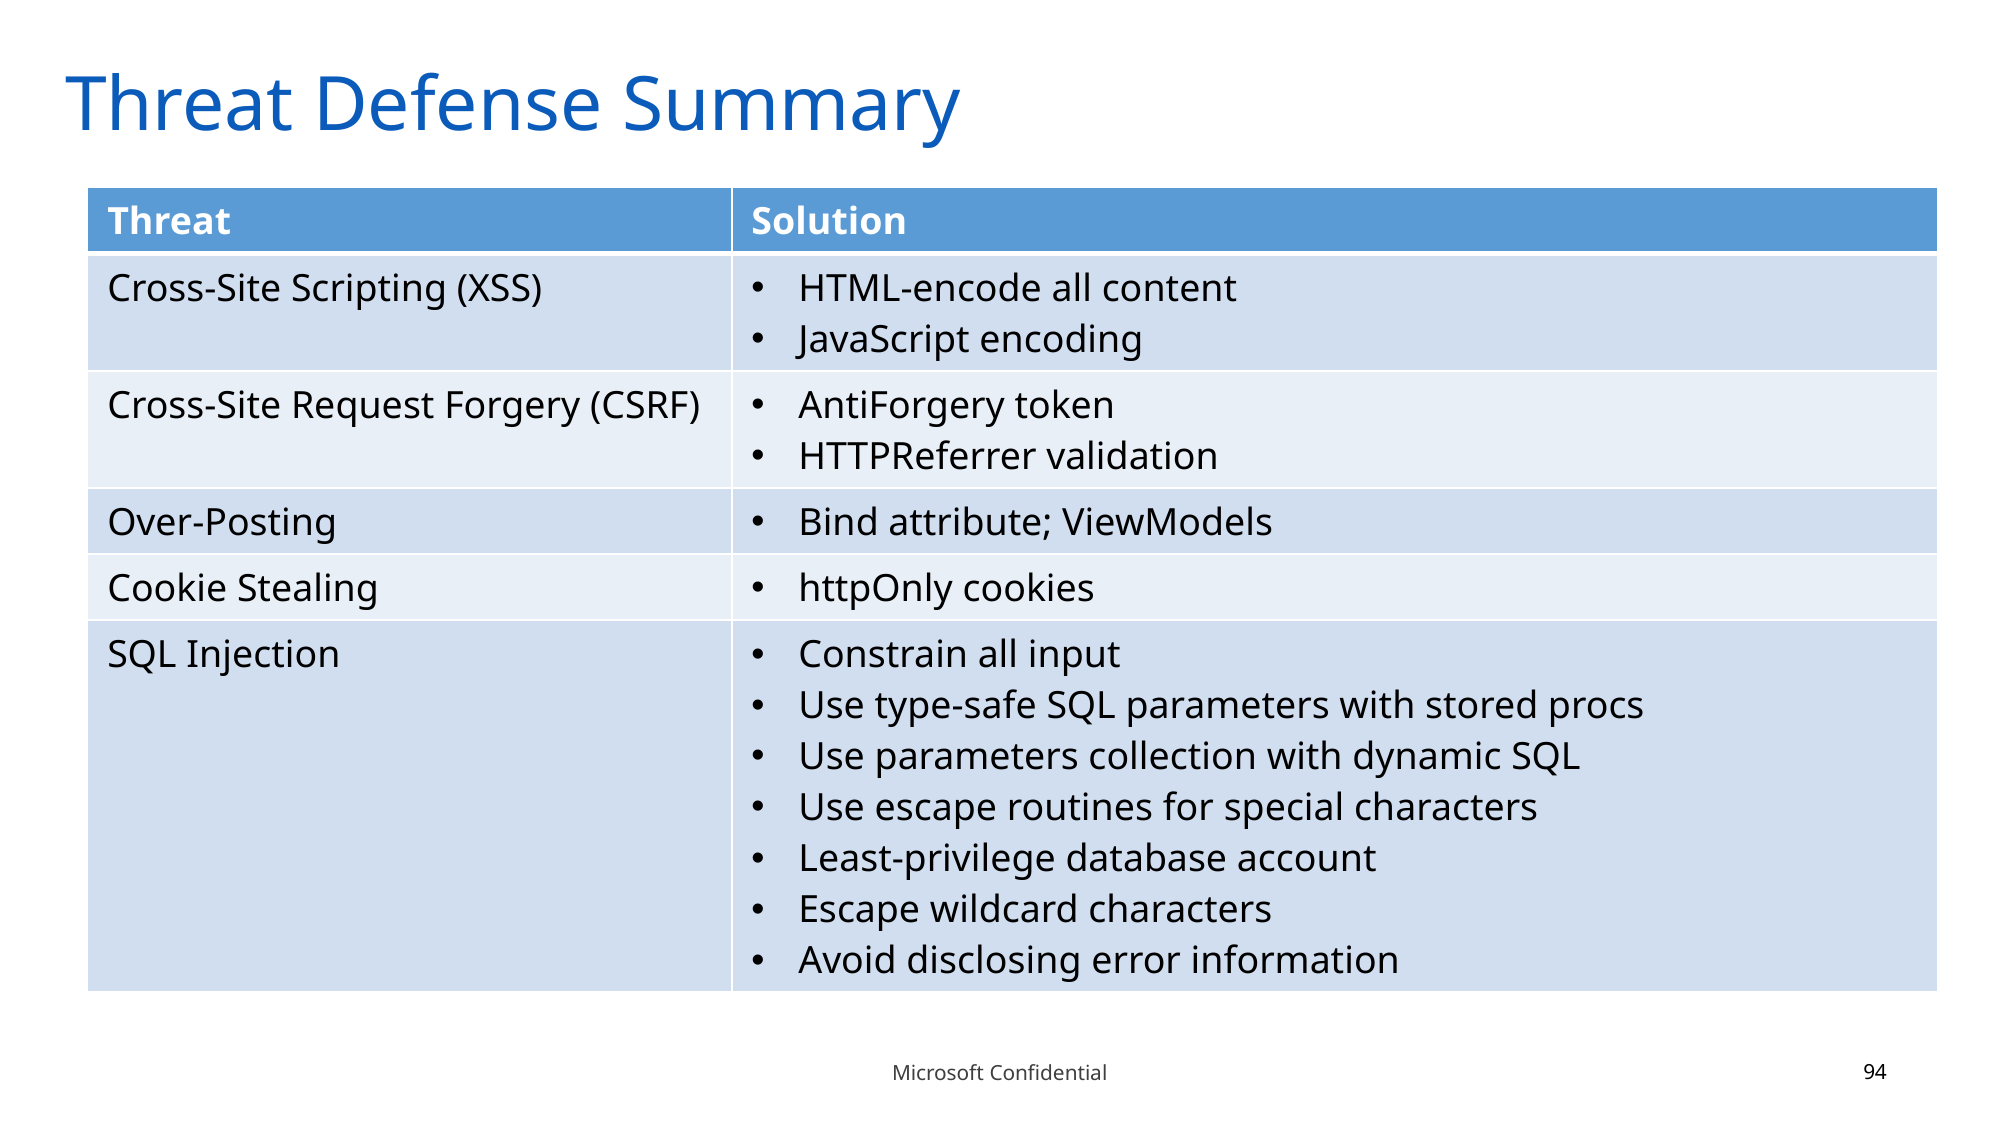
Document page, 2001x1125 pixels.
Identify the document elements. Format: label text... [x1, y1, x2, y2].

table_cell httpOnly cookies [733, 555, 1937, 619]
table_header Solution [733, 188, 1937, 251]
title Threat Defense Summary [50, 50, 1900, 163]
table_cell SQL Injection [88, 621, 731, 991]
table_cell AntiForgery token HTTPReferrer validation [733, 372, 1937, 487]
table_cell Over-Posting [88, 489, 731, 553]
table_cell HTML-encode all content JavaScript encoding [733, 256, 1937, 370]
table_cell Bind attribute; ViewModels [733, 489, 1937, 553]
table_cell Cross-Site Request Forgery (CSRF) [88, 372, 731, 487]
table_cell Cross-Site Scripting (XSS) [88, 256, 731, 370]
table_cell Cookie Stealing [88, 555, 731, 619]
slide_number 94 [1451, 1042, 1902, 1103]
table_cell Constrain all input Use type-safe SQL parameters with stored procs Use parameters collection with dynamic SQL Use escape routines for special characters Least-privilege database account Escape wildcard characters Avoid disclosing error information [733, 621, 1937, 991]
table_header Threat [88, 188, 731, 251]
